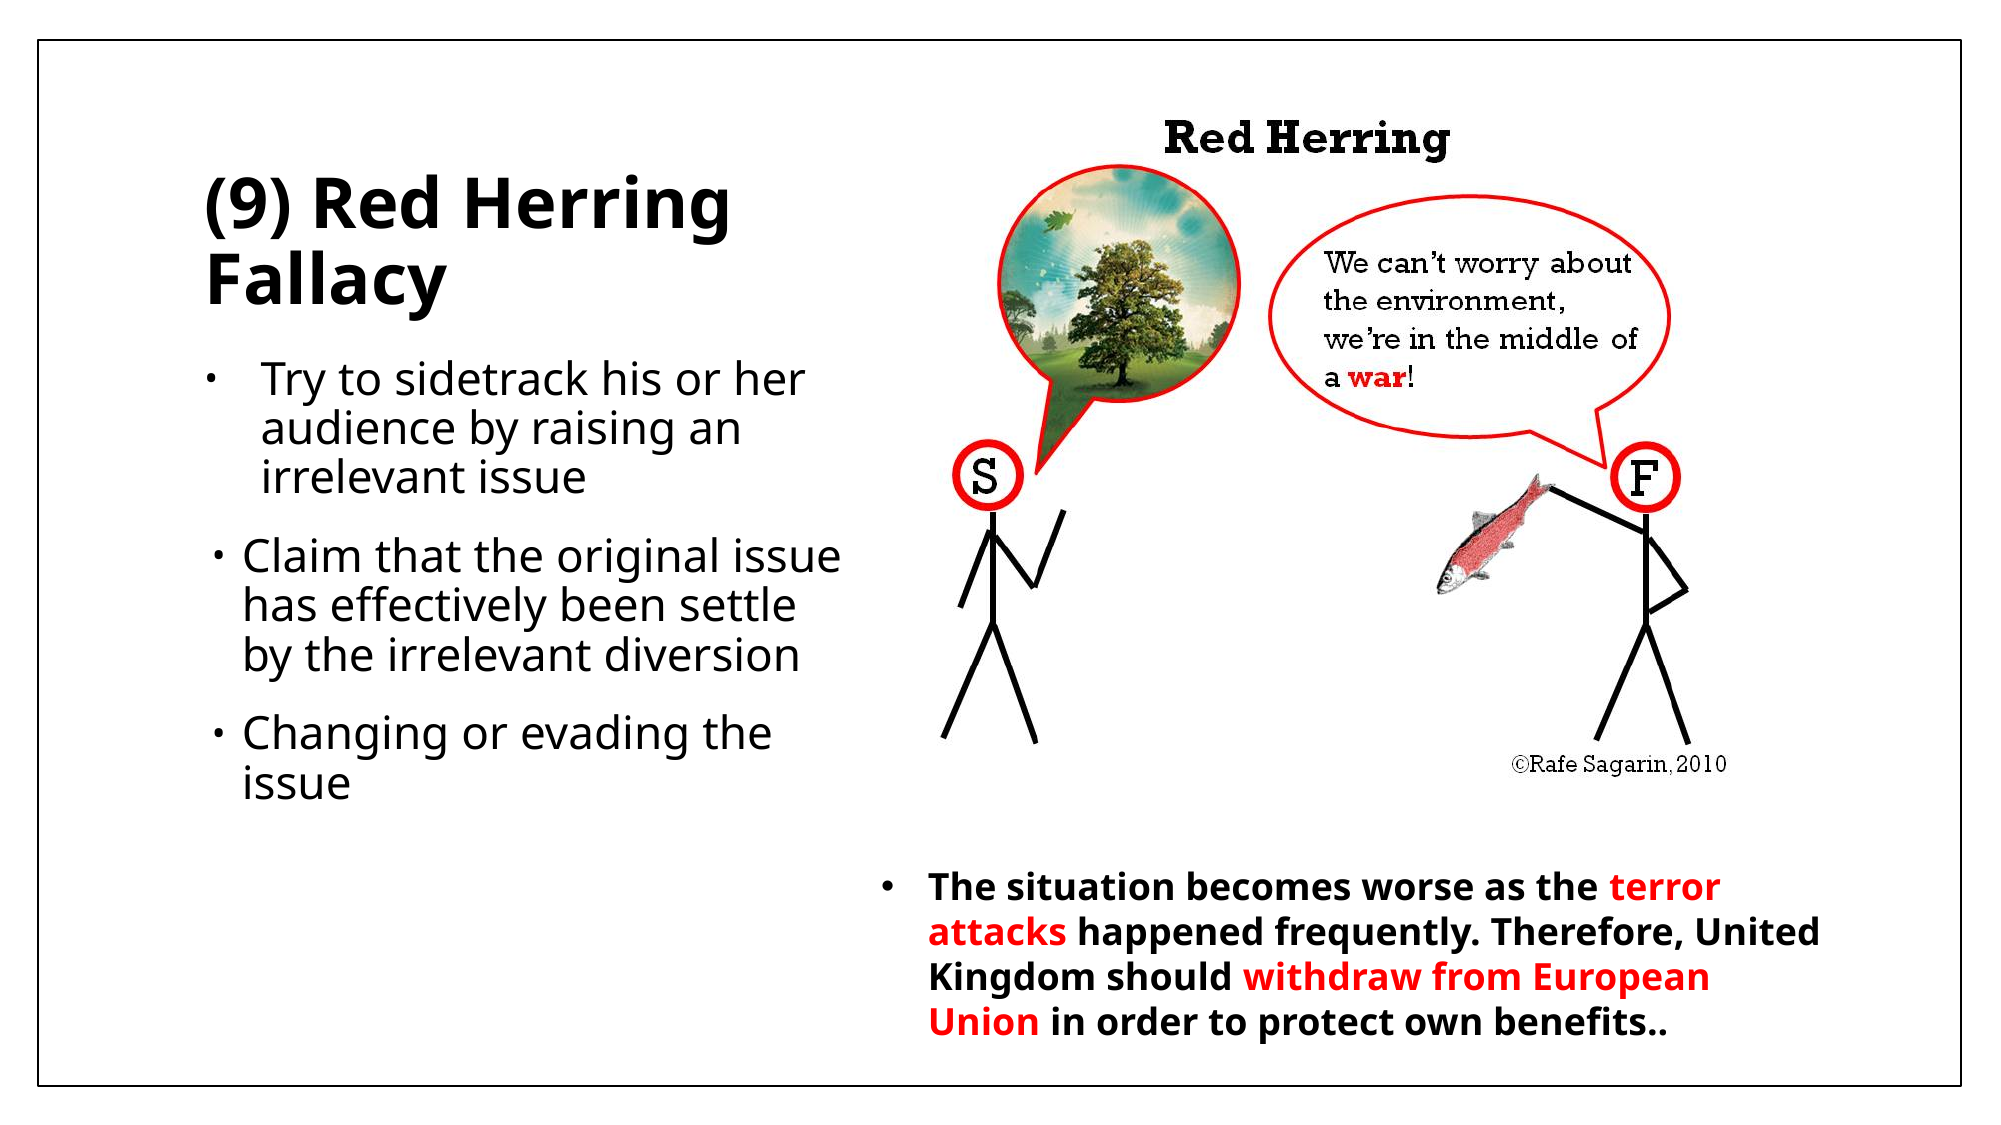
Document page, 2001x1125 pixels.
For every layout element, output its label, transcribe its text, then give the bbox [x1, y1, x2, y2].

list Try to sidetrack his or her audience by raising an irrelevant issue Claim that the original issue has effectively been settle by the irrelevant diversion Changing or evading the issue [189, 347, 867, 988]
title (9) Red Herring Fallacy [189, 159, 820, 328]
picture [825, 71, 1777, 785]
text_box The situation becomes worse as the terror attacks happened frequently. Therefore, United Kingdom should withdraw from European Union in order to protect own benefits.. [866, 855, 1839, 1051]
